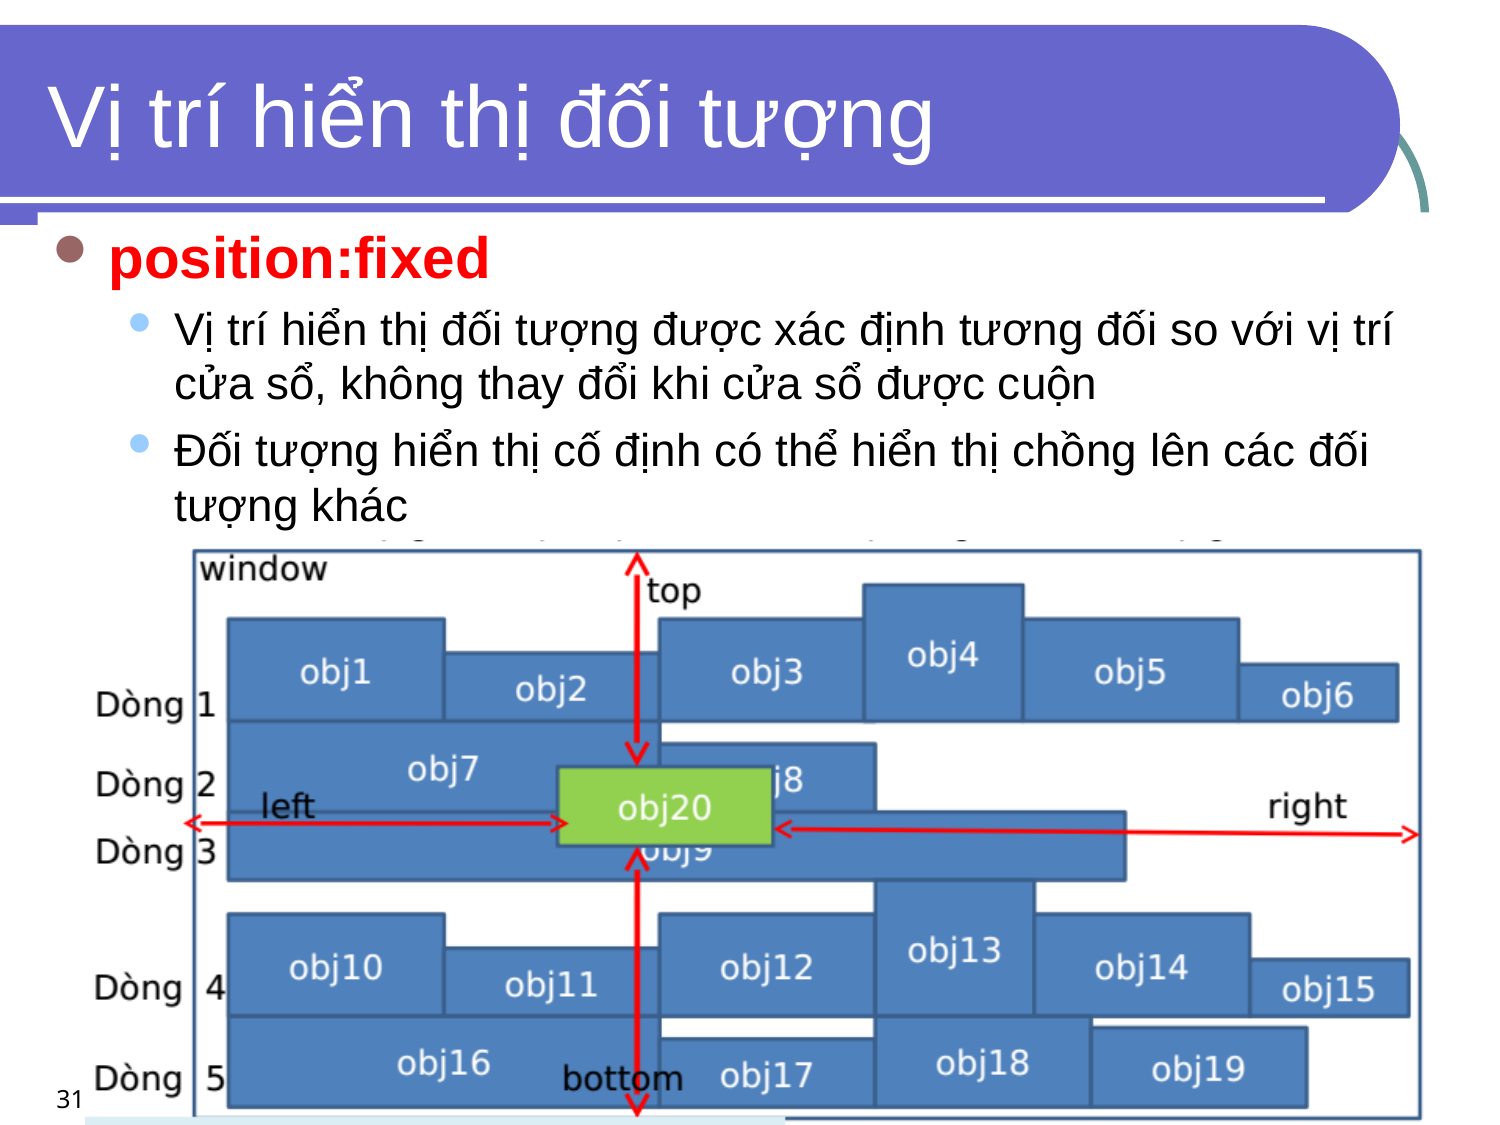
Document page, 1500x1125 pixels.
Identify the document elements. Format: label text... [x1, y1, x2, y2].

list position:fixed Vị trí hiển thị đối tượng được xác định tương đối so với vị trí cửa sổ, không thay đổi khi cửa sổ được cuộn Đối tượng hiển thị cố định có thể hiển thị chồng lên các đối tượng khác [37, 212, 1475, 1013]
picture [85, 540, 1426, 1125]
slide_number 31 [0, 1049, 80, 1125]
title Vị trí hiển thị đối tượng [32, 37, 1347, 188]
